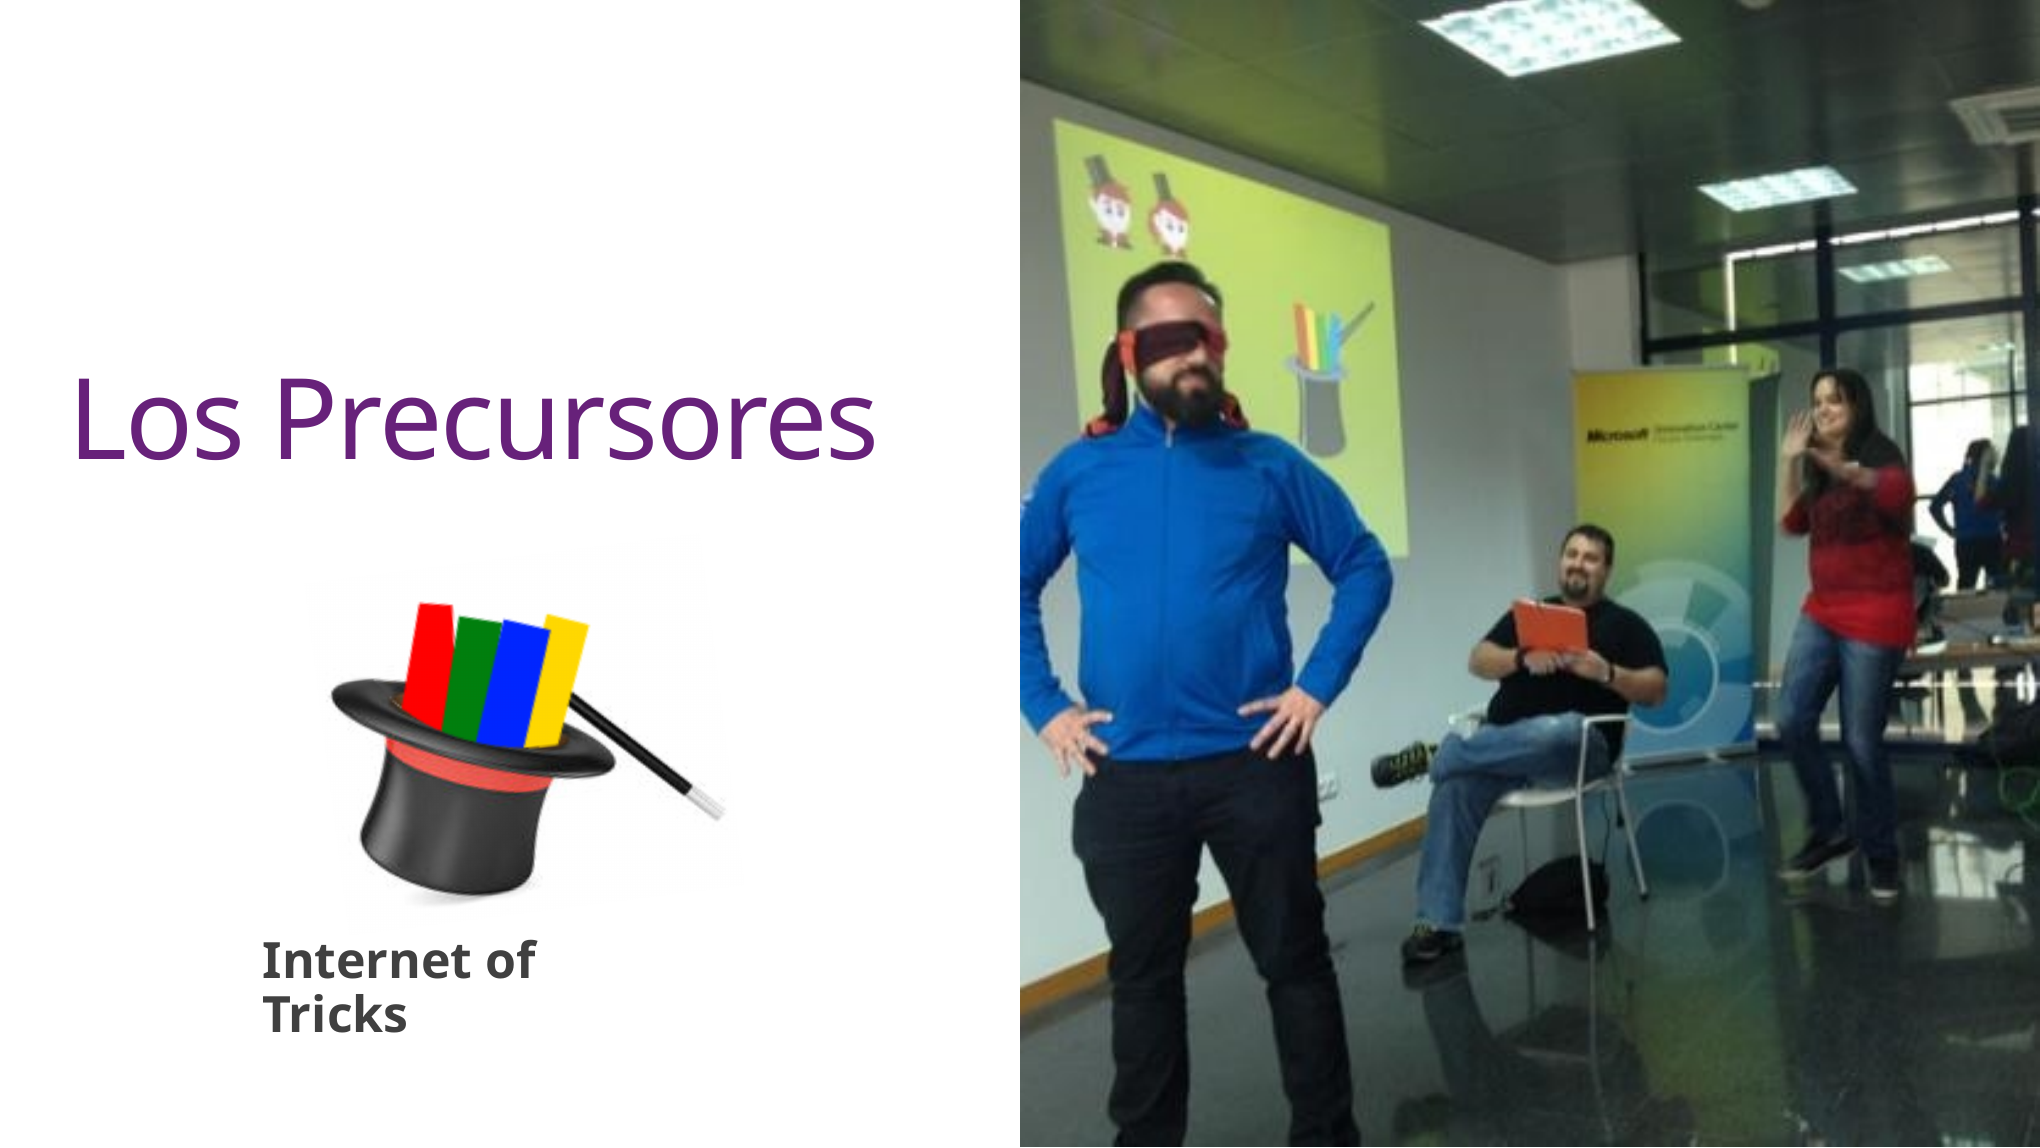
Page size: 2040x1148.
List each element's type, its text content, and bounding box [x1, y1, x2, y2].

title Los Precursores [45, 347, 983, 649]
text_box Internet of Tricks [232, 911, 720, 1068]
picture [1019, 0, 2040, 1148]
picture [306, 535, 743, 912]
